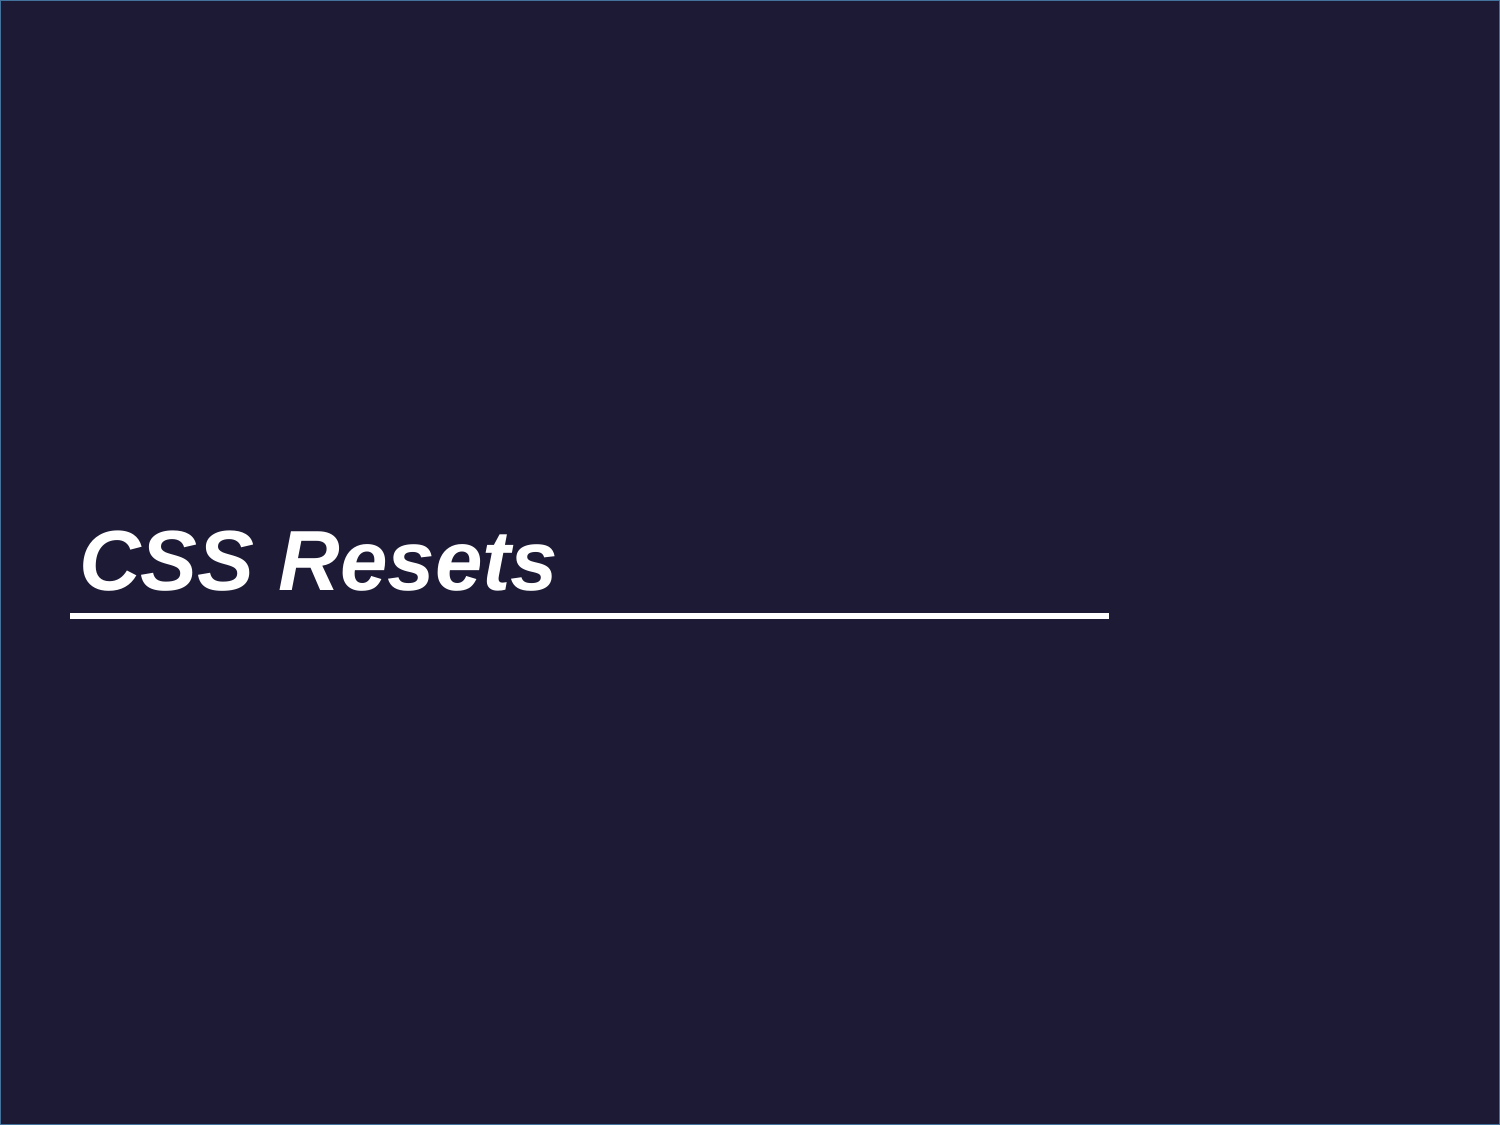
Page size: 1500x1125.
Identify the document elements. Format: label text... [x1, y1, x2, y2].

title CSS Resets [64, 484, 1415, 628]
